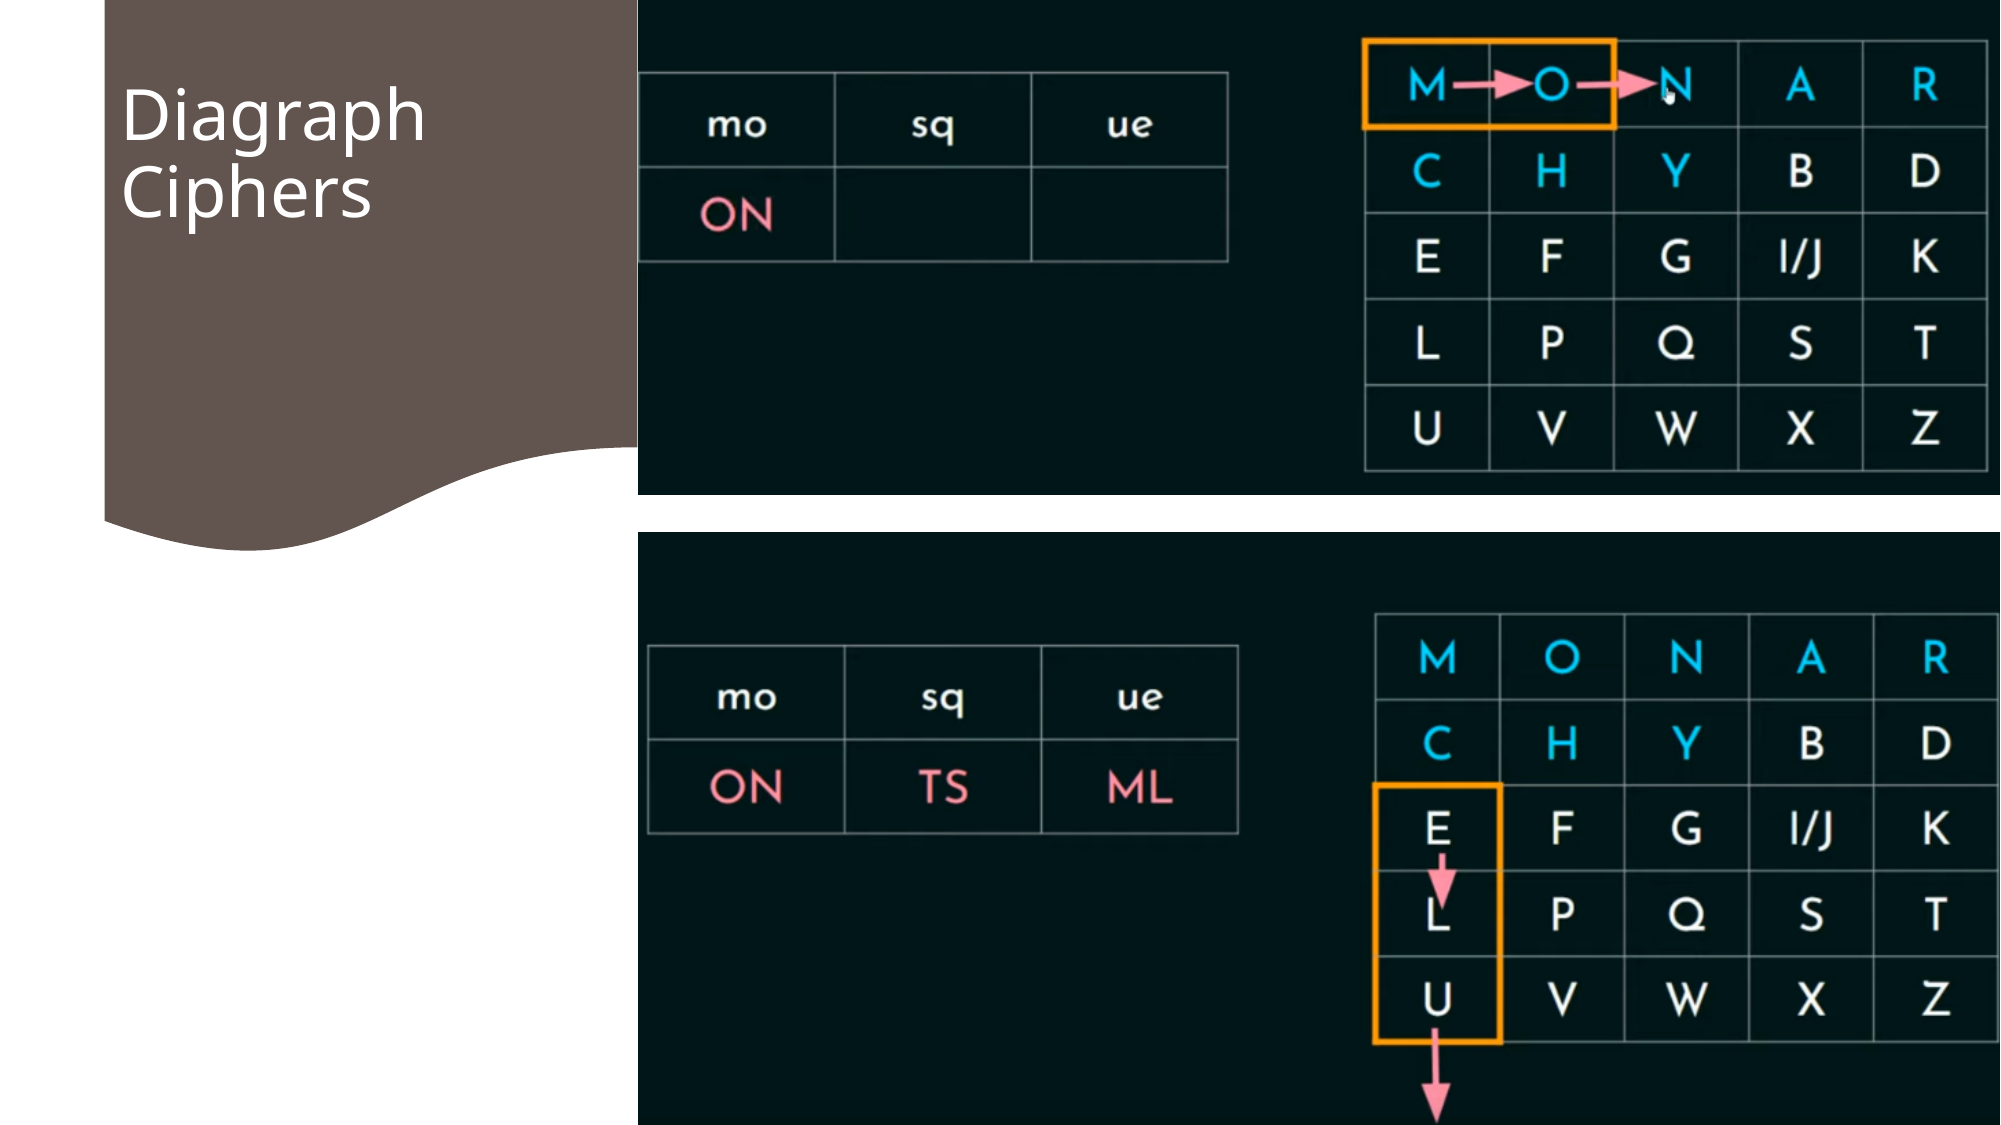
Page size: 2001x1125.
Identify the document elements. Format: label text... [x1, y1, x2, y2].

picture [638, 0, 2000, 495]
picture [638, 532, 2000, 1125]
title Diagraph Ciphers [105, 71, 634, 241]
text_box [103, 0, 638, 552]
